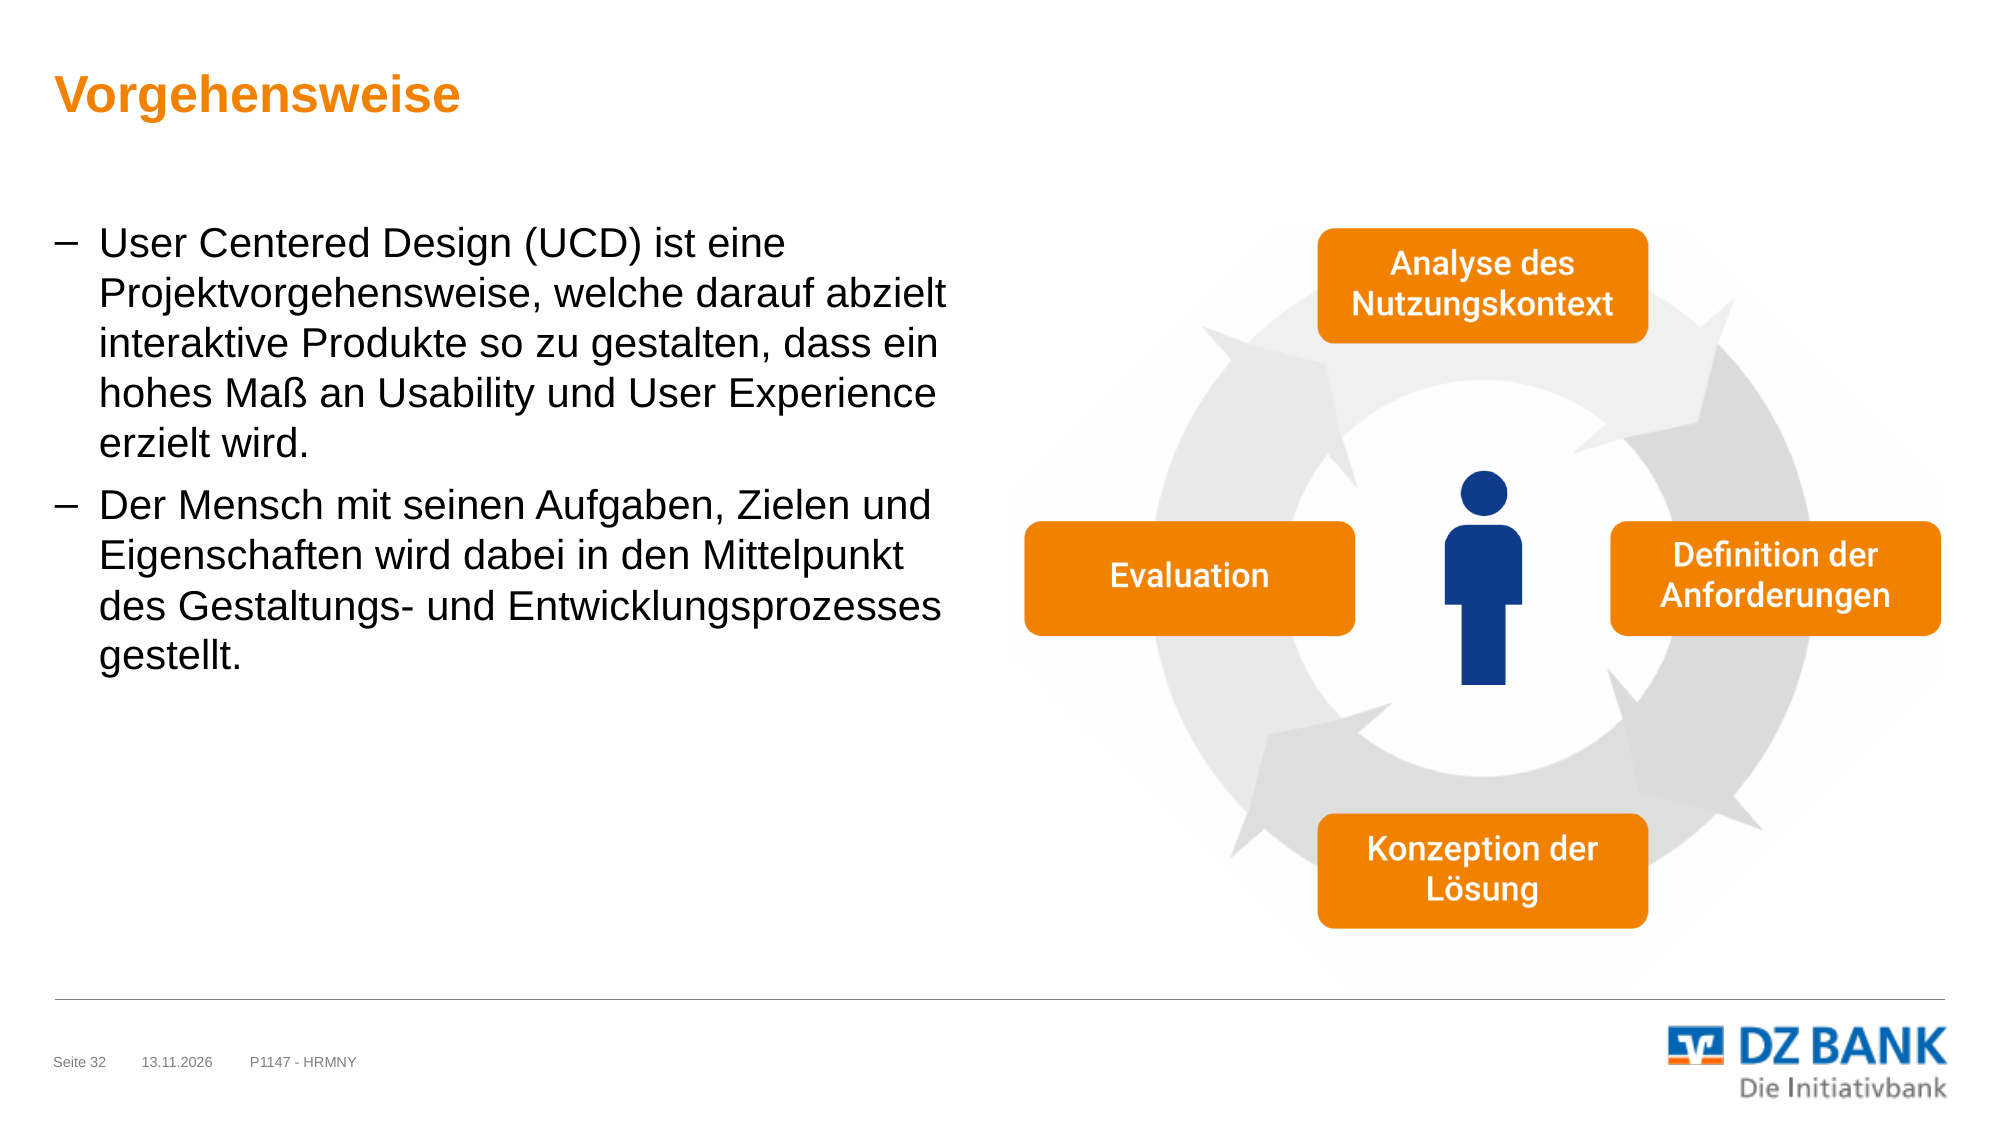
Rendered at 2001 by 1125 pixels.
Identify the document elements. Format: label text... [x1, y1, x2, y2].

slide_number Seite 32 [53, 1050, 136, 1074]
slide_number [141, 1050, 233, 1074]
footer P1147 - HRMNY [249, 1050, 1465, 1074]
list User Centered Design (UCD) ist eine Projektvorgehensweise, welche darauf abzielt interaktive Produkte so zu gestalten, dass ein hohes Maß an Usability und User Experience erzielt wird. Der Mensch mit seinen Aufgaben, Zielen und Eigenschaften wird dabei in den Mittelpunkt des Gestaltungs- und Entwicklungsprozesses gestellt. [54, 215, 965, 988]
picture [1011, 225, 1946, 988]
title Vorgehensweise [54, 60, 1945, 214]
